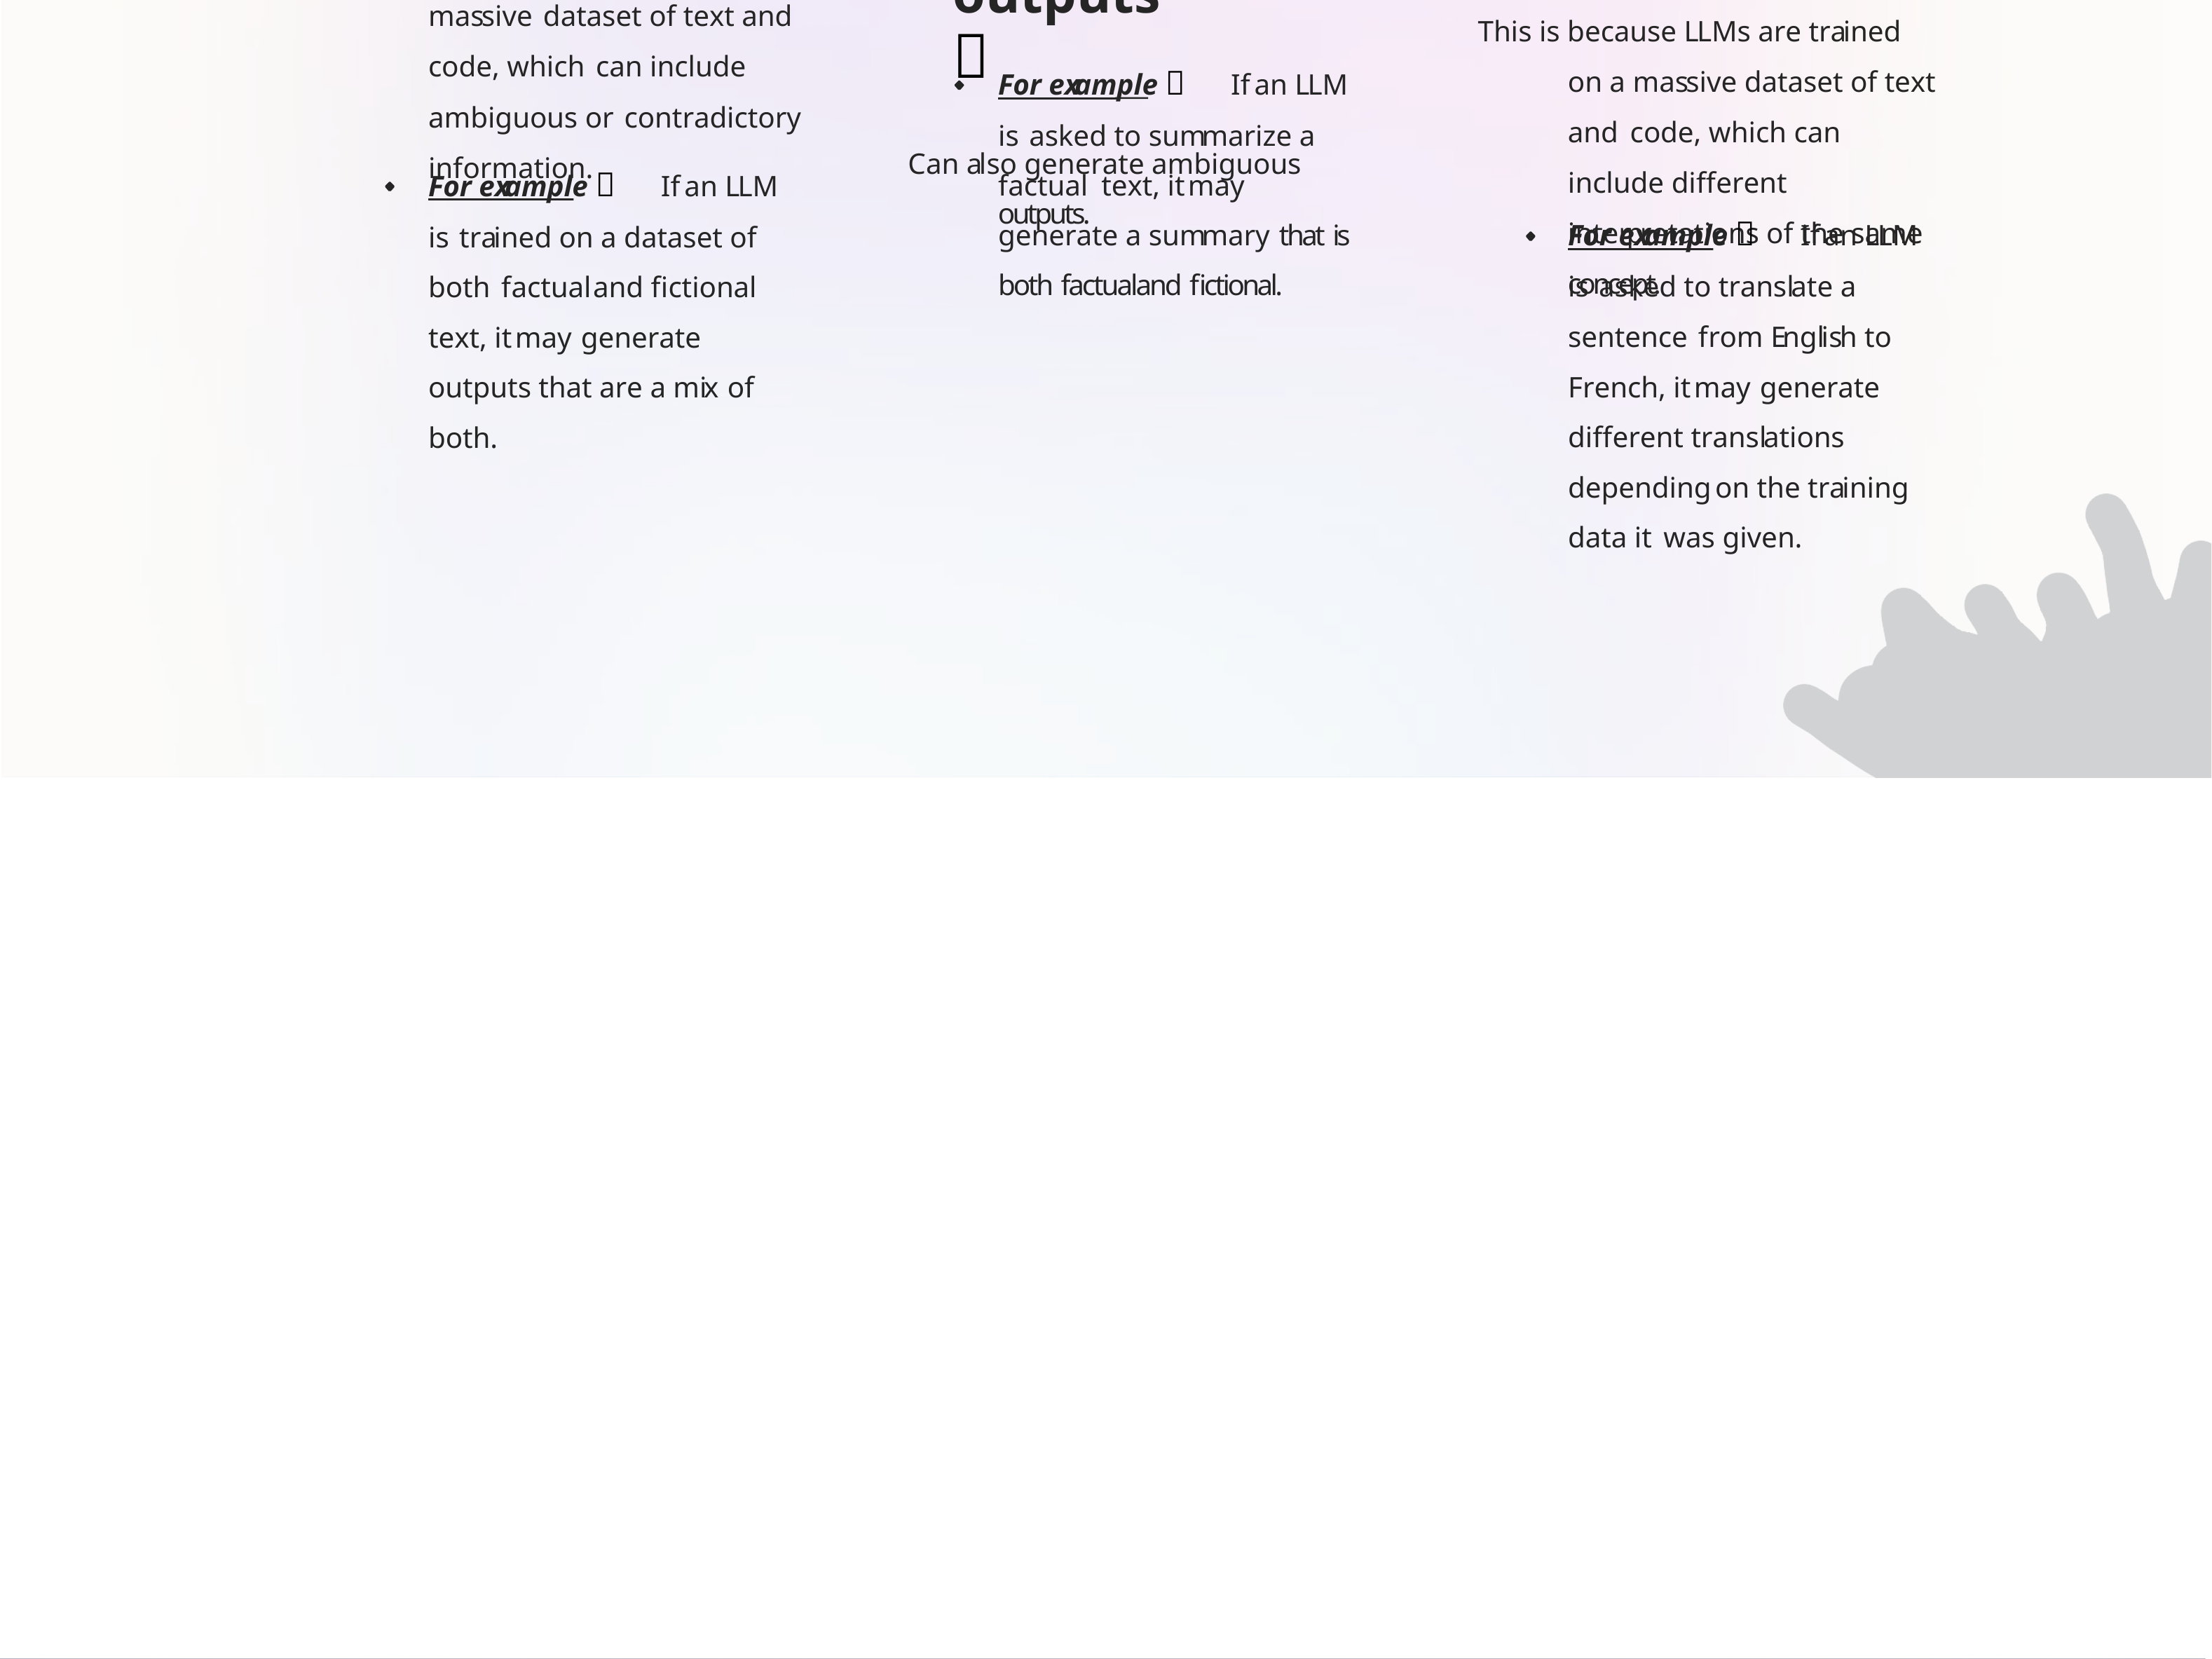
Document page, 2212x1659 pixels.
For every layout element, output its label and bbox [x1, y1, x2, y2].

picture [0, 0, 2212, 777]
text_box [1783, 493, 2212, 798]
